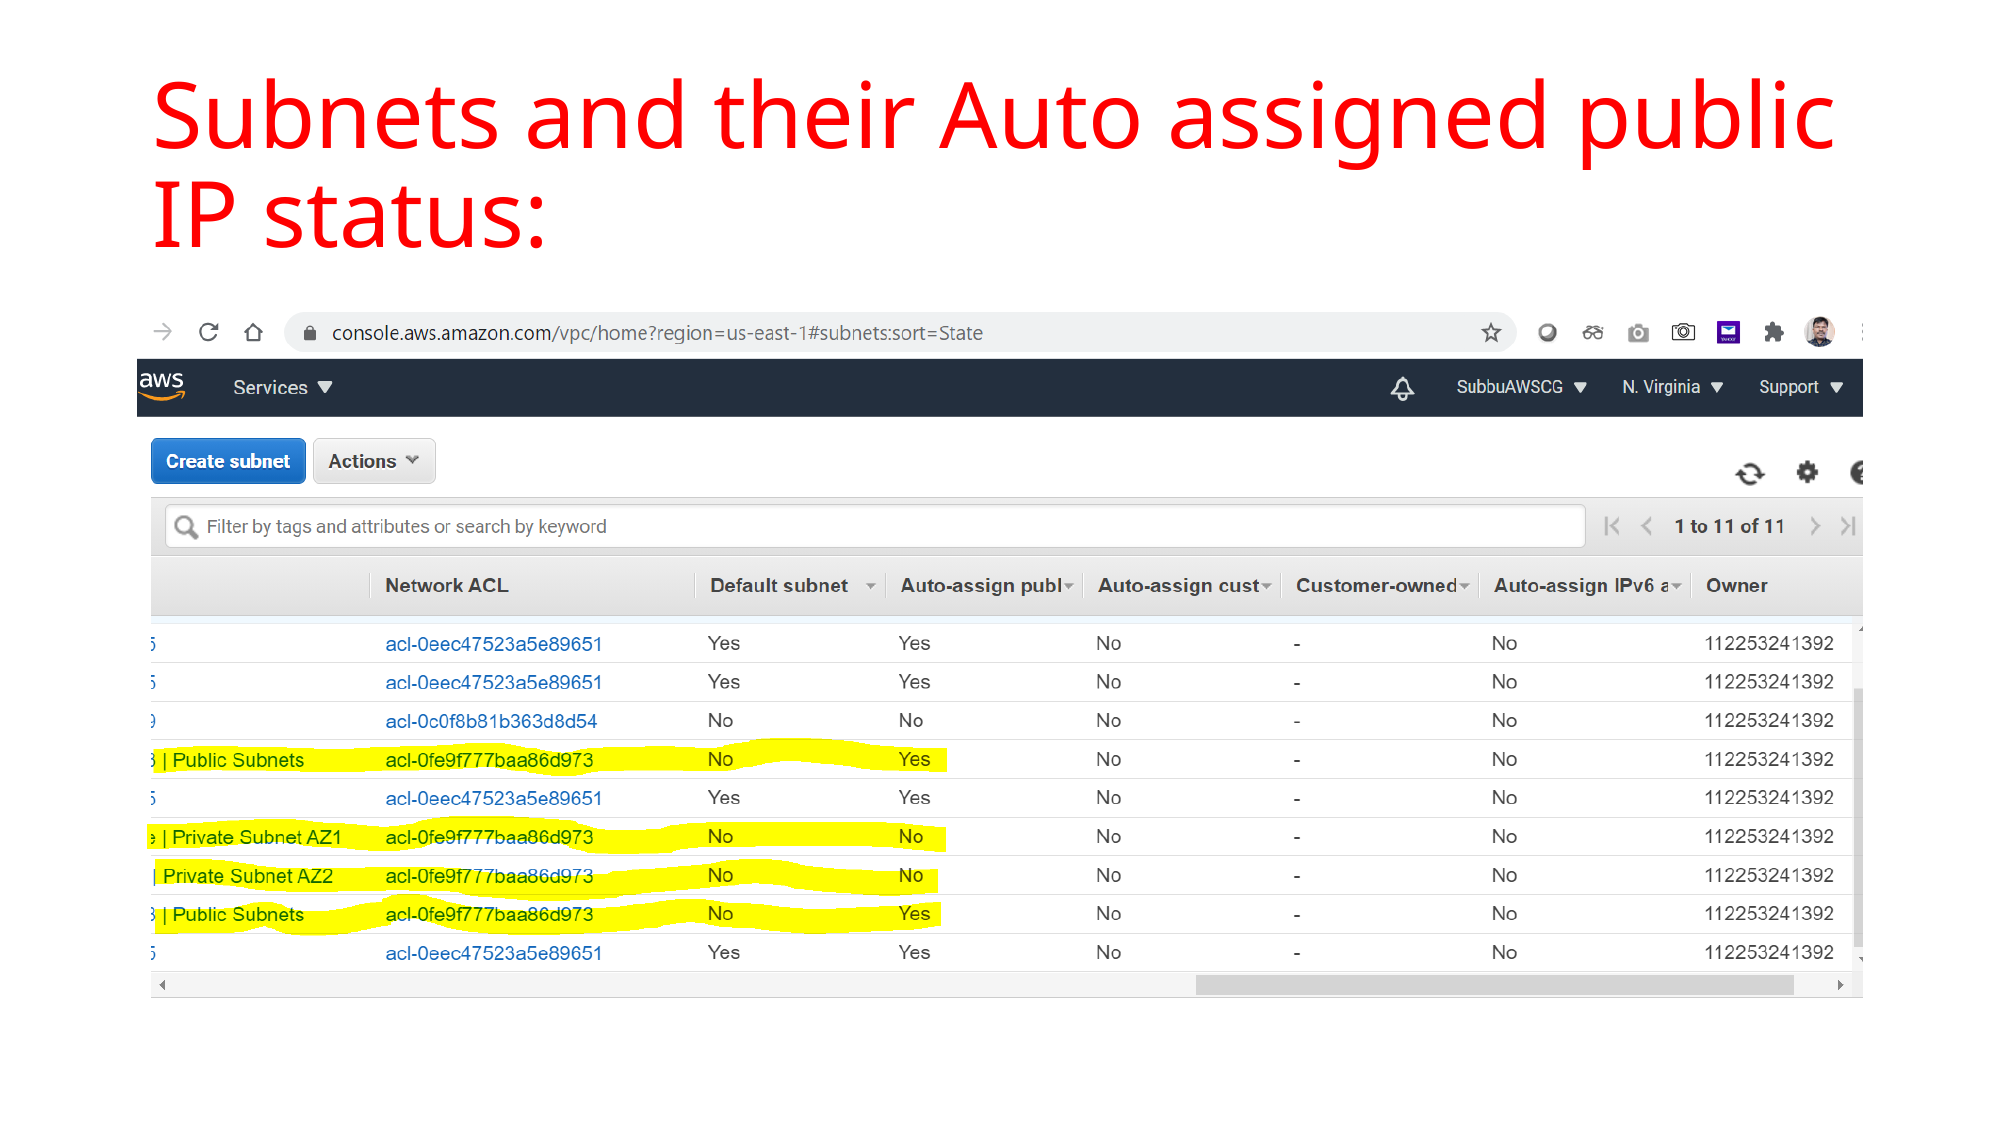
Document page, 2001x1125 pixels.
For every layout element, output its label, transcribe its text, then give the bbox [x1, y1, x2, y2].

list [137, 311, 1863, 1001]
title Subnets and their Auto assigned public IP status: [137, 59, 1863, 278]
